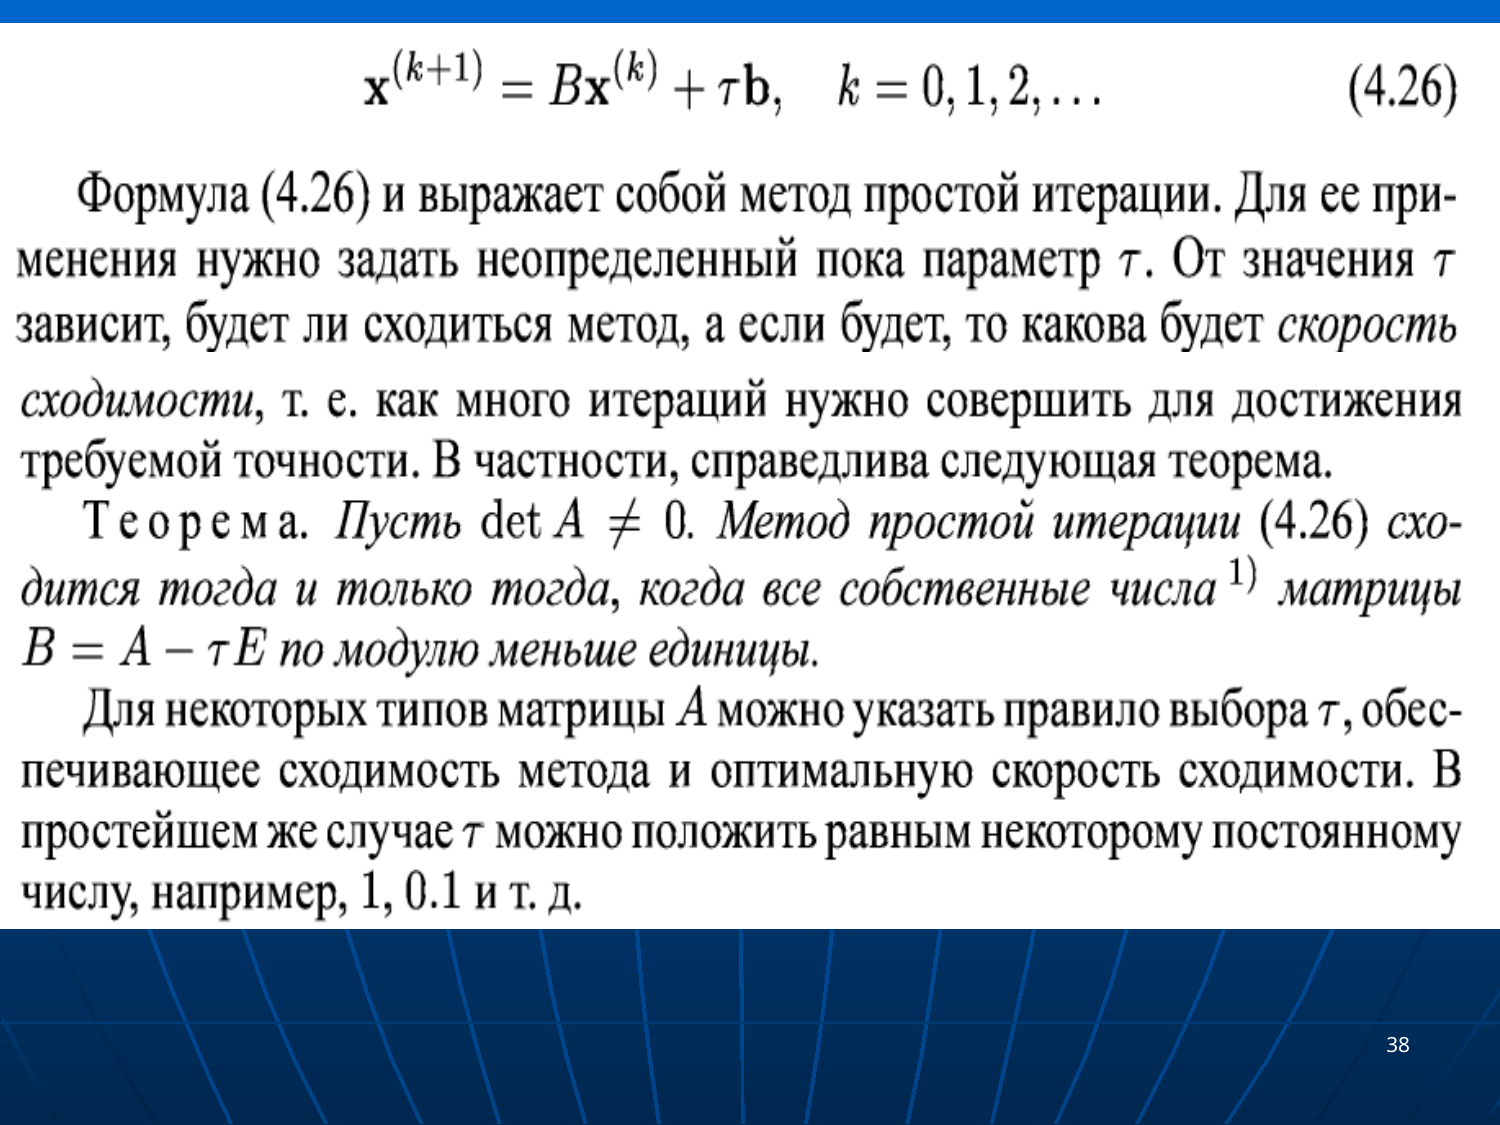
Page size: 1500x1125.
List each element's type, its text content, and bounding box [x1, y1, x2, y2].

slide_number 38 [1074, 1023, 1426, 1100]
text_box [0, 23, 1500, 929]
